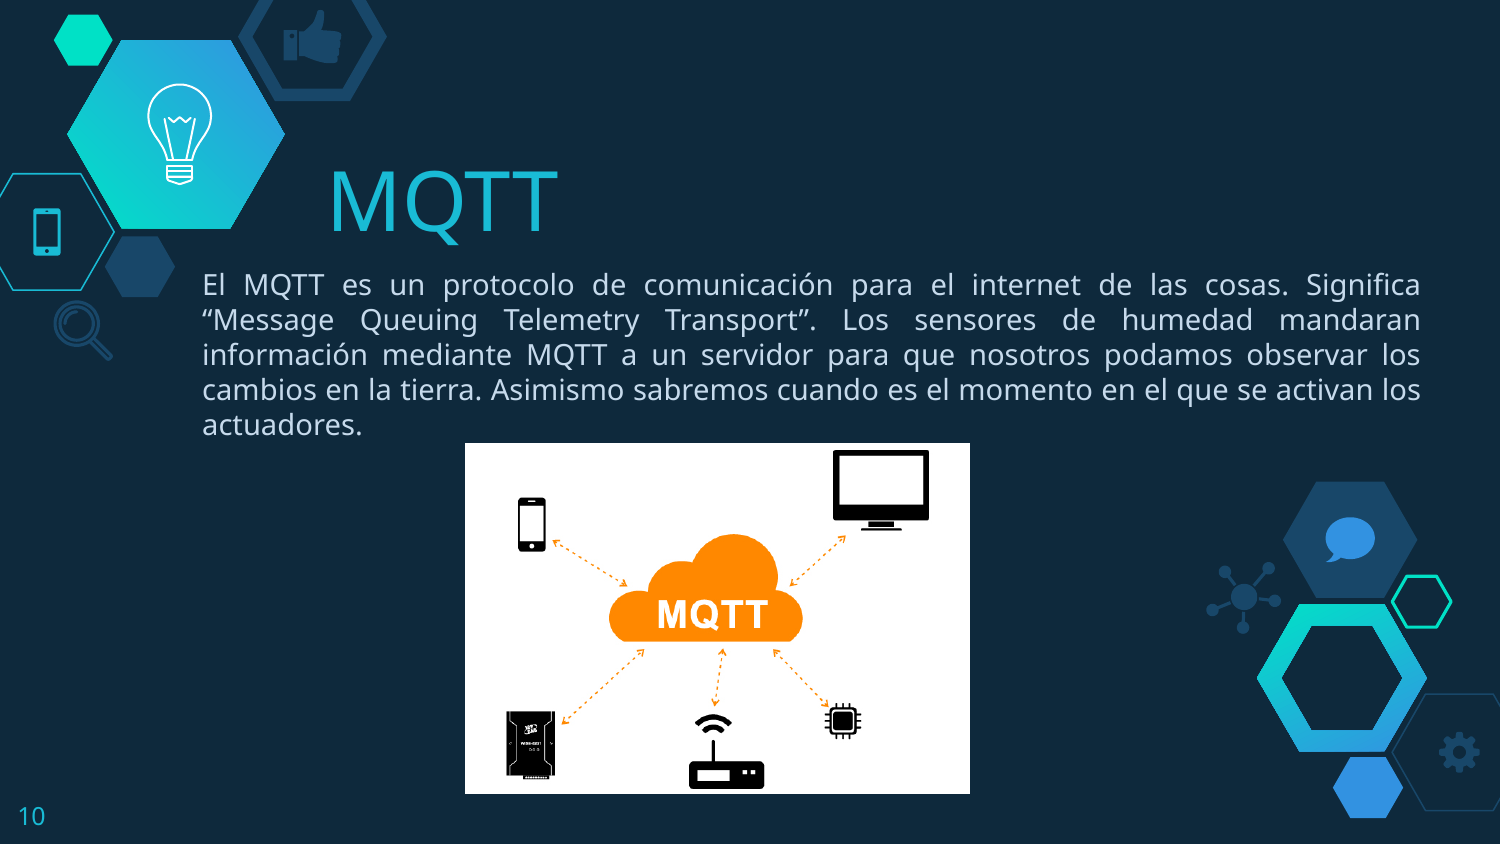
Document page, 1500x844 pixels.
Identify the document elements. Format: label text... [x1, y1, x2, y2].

picture [465, 443, 970, 795]
list El MQTT es un protocolo de comunicación para el internet de las cosas. Significa “Message Queuing Telemetry Transport”. Los sensores de humedad mandaran información mediante MQTT a un servidor para que nosotros podamos observar los cambios en la tierra. Asimismo sabremos cuando es el momento en el que se activan los actuadores. [187, 251, 1437, 524]
title MQTT [311, 157, 1123, 251]
slide_number ‹#› [2, 785, 93, 844]
